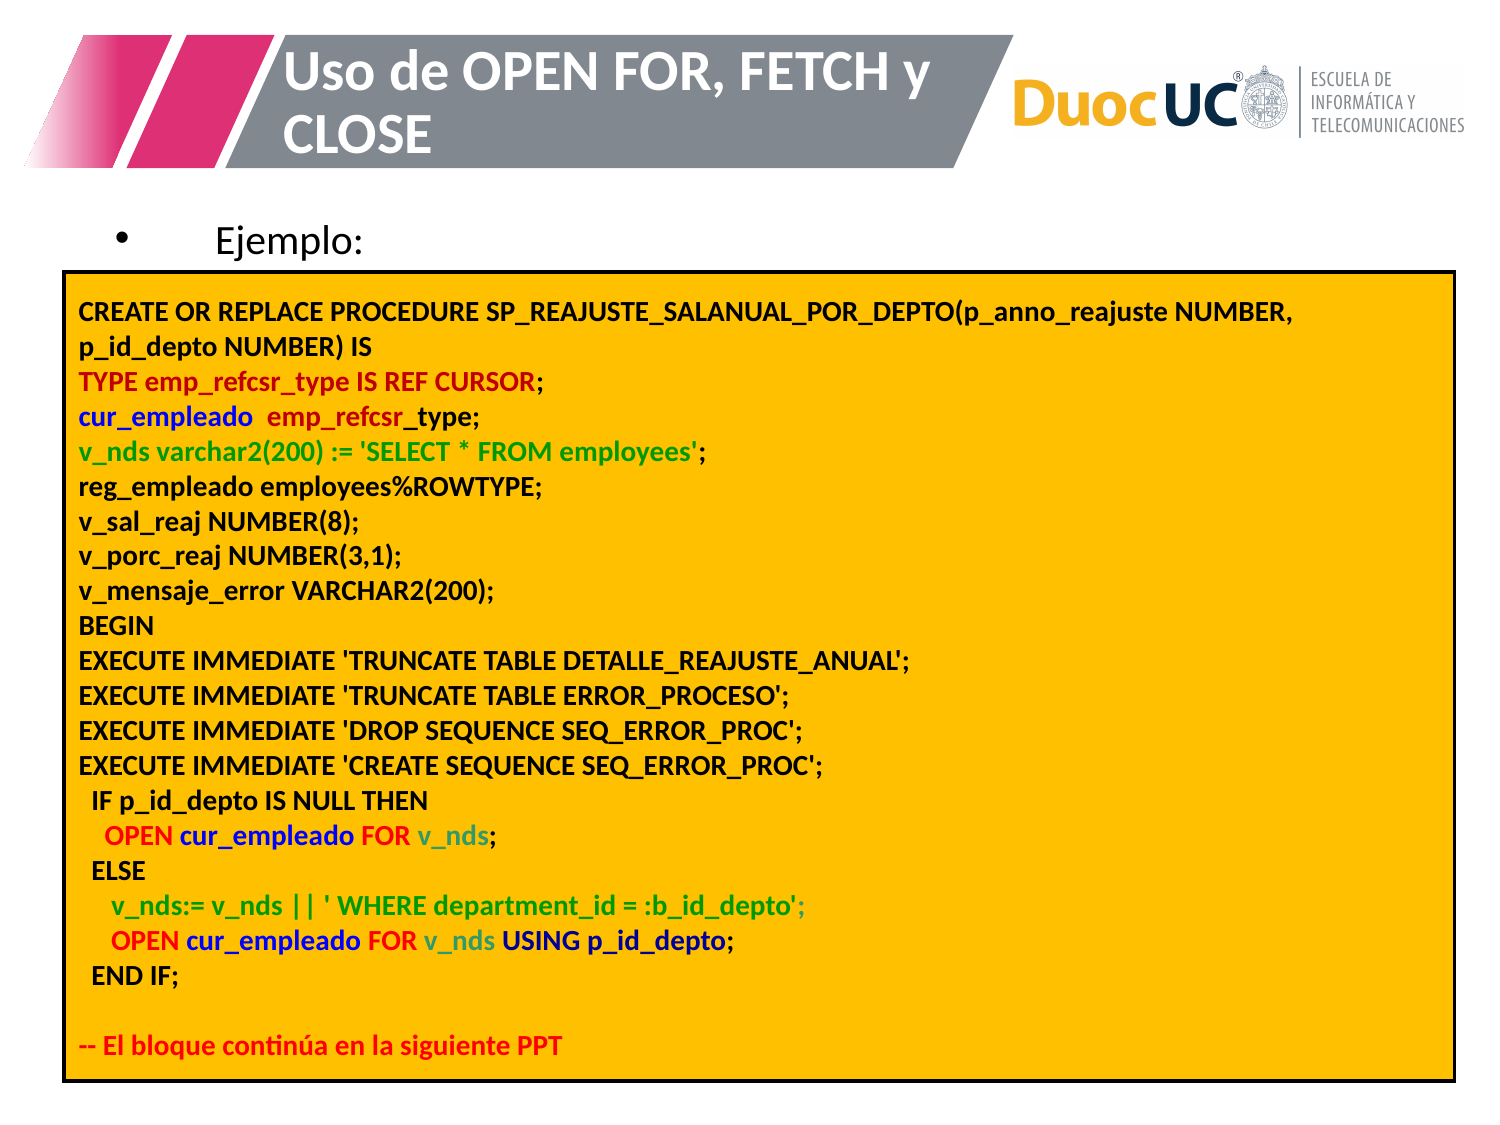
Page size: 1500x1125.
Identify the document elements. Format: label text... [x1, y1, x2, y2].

text_box CREATE OR REPLACE PROCEDURE SP_REAJUSTE_SALANUAL_POR_DEPTO(p_anno_reajuste NUMBER, p_id_depto NUMBER) IS TYPE emp_refcsr_type IS REF CURSOR; cur_empleado emp_refcsr_type; v_nds varchar2(200) := 'SELECT * FROM employees'; reg_empleado employees%ROWTYPE; v_sal_reaj NUMBER(8); v_porc_reaj NUMBER(3,1); v_mensaje_error VARCHAR2(200); BEGIN EXECUTE IMMEDIATE 'TRUNCATE TABLE DETALLE_REAJUSTE_ANUAL'; EXECUTE IMMEDIATE 'TRUNCATE TABLE ERROR_PROCESO'; EXECUTE IMMEDIATE 'DROP SEQUENCE SEQ_ERROR_PROC'; EXECUTE IMMEDIATE 'CREATE SEQUENCE SEQ_ERROR_PROC'; IF p_id_depto IS NULL THEN OPEN cur_empleado FOR v_nds; ELSE v_nds:= v_nds || ' WHERE department_id = :b_id_depto'; OPEN cur_empleado FOR v_nds USING p_id_depto; END IF; -- El bloque continúa en la siguiente PPT [63, 272, 1455, 1082]
text_box Ejemplo: [100, 215, 1388, 272]
title Uso de OPEN FOR, FETCH y CLOSE [268, 36, 1024, 171]
picture [1024, 63, 1465, 140]
